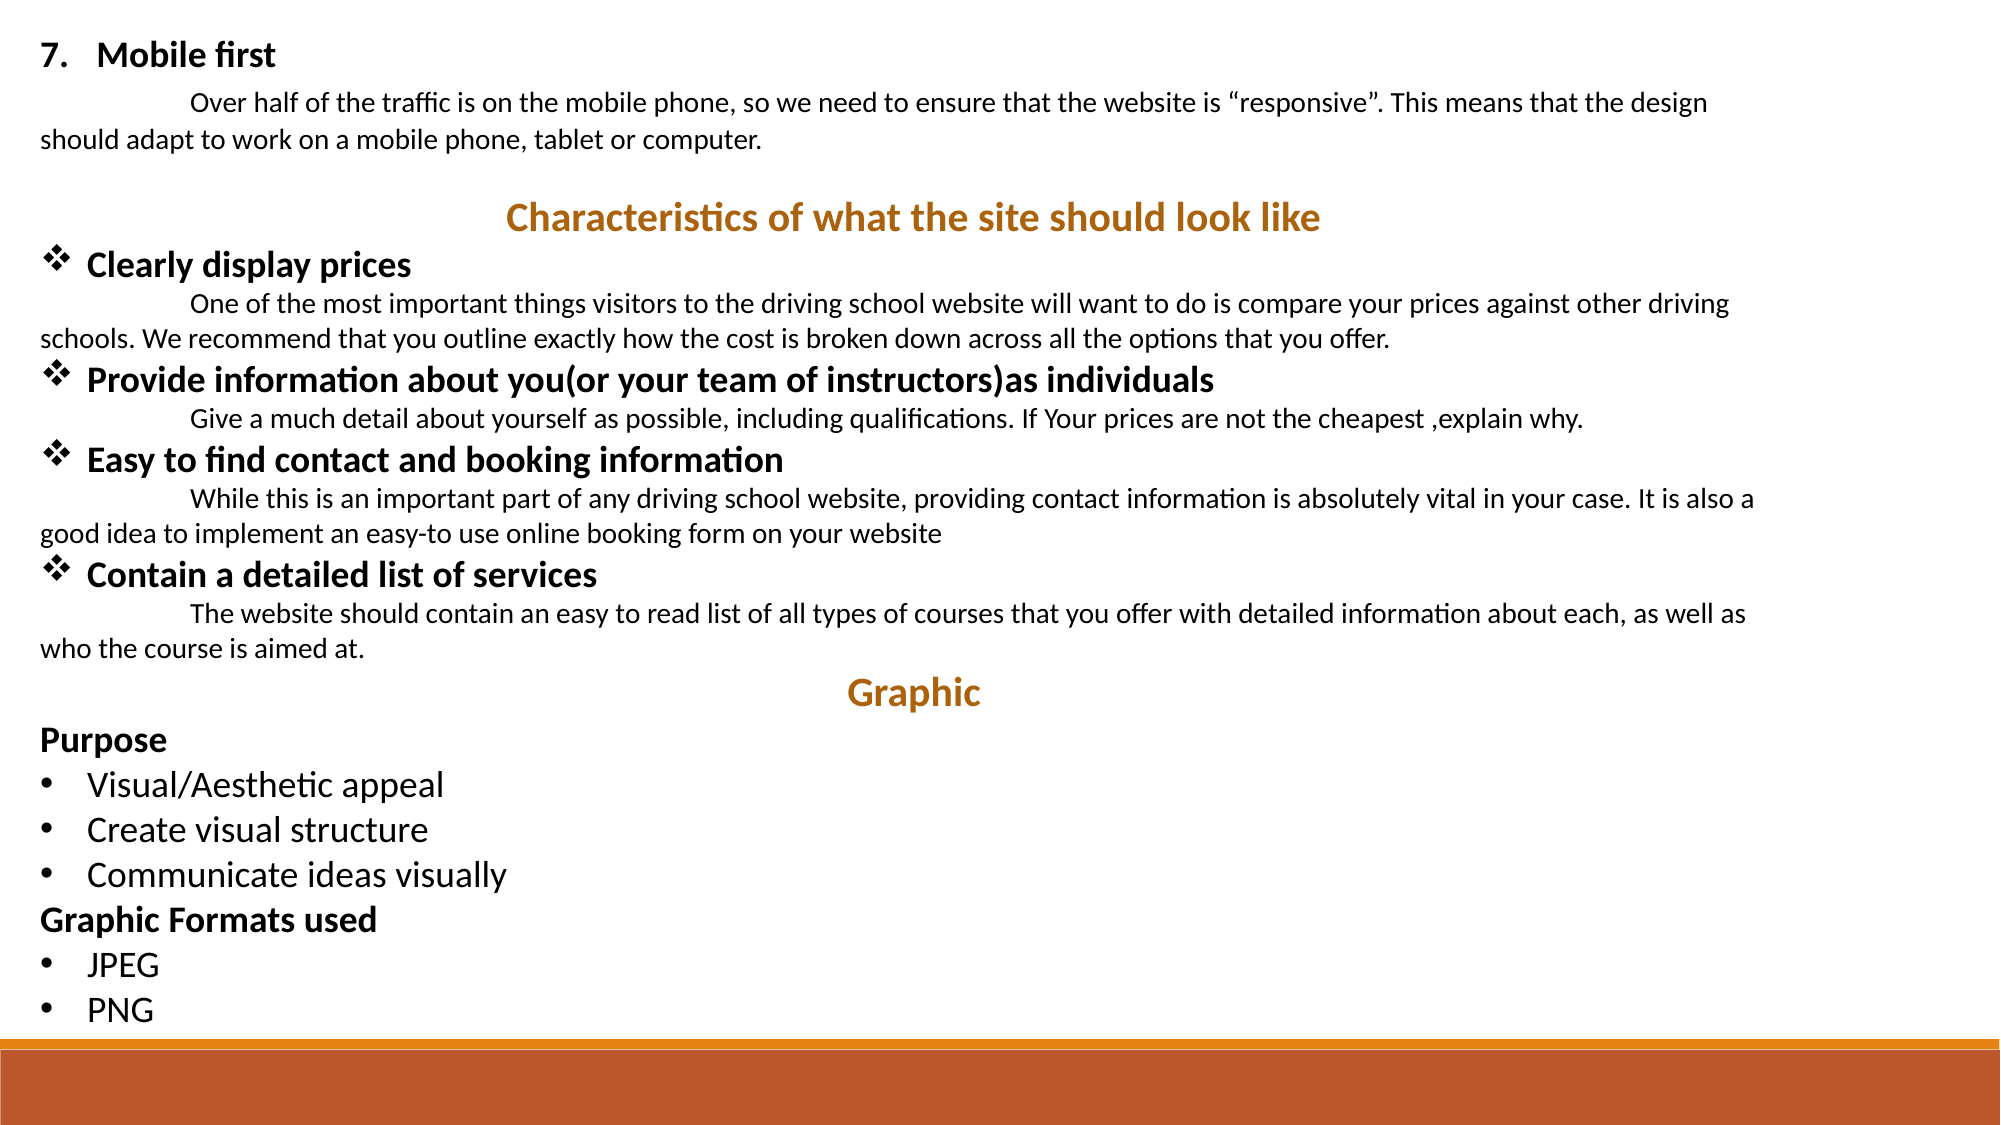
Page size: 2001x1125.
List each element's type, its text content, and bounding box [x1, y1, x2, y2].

text_box Mobile first Over half of the traffic is on the mobile phone, so we need to ensure that the website is “responsive”. This means that the design should adapt to work on a mobile phone, tablet or computer. Characteristics of what the site should look like Clearly display prices One of the most important things visitors to the driving school website will want to do is compare your prices against other driving schools. We recommend that you outline exactly how the cost is broken down across all the options that you offer. Provide information about you(or your team of instructors)as individuals Give a much detail about yourself as possible, including qualifications. If Your prices are not the cheapest ,explain why. Easy to find contact and booking information While this is an important part of any driving school website, providing contact information is absolutely vital in your case. It is also a good idea to implement an easy-to use online booking form on your website Contain a detailed list of services The website should contain an easy to read list of all types of courses that you offer with detailed information about each, as well as who the course is aimed at. Graphic Purpose Visual/Aesthetic appeal Create visual structure Communicate ideas visually Graphic Formats used JPEG PNG [25, 22, 1803, 1125]
